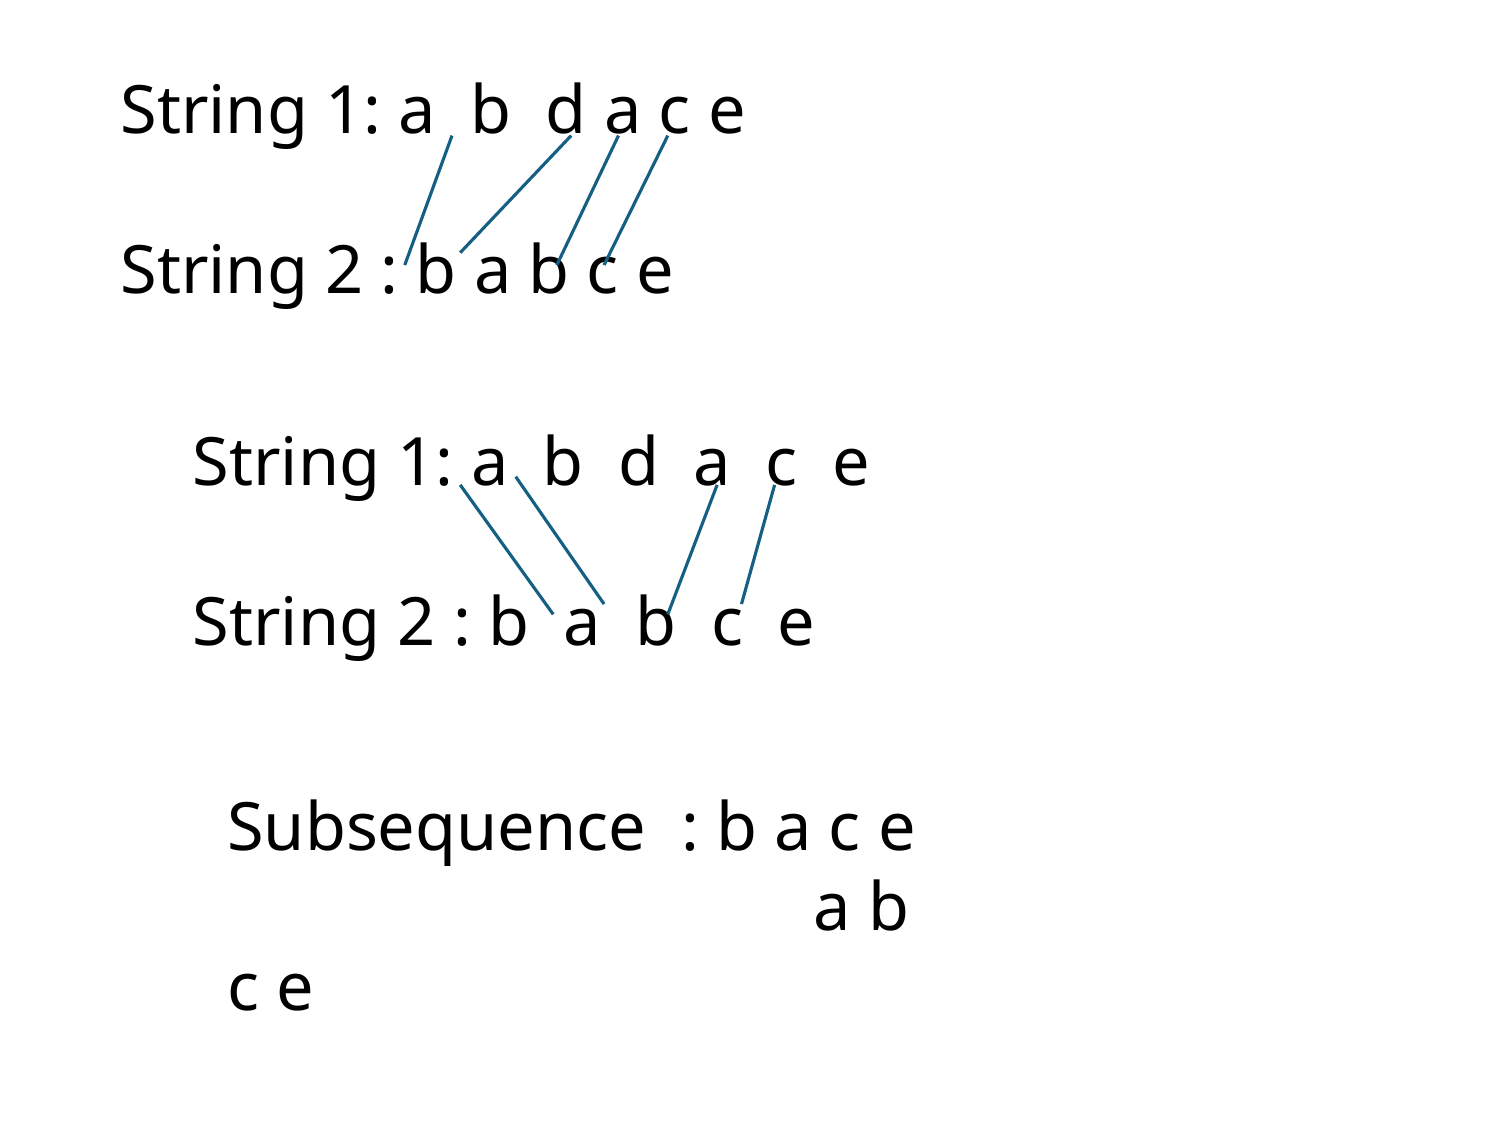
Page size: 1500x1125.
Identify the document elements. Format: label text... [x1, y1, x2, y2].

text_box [667, 484, 718, 615]
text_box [740, 484, 776, 605]
text_box String 1: a b d a c e String 2 : b a b c e [105, 59, 1001, 315]
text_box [459, 135, 556, 254]
text_box String 1: a b d a c e String 2 : b a b c e [178, 410, 929, 666]
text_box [603, 134, 669, 266]
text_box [404, 134, 453, 266]
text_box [515, 476, 605, 605]
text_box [556, 134, 603, 266]
text_box Subsequence : b a c e a b c e [212, 776, 963, 1032]
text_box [459, 484, 554, 615]
